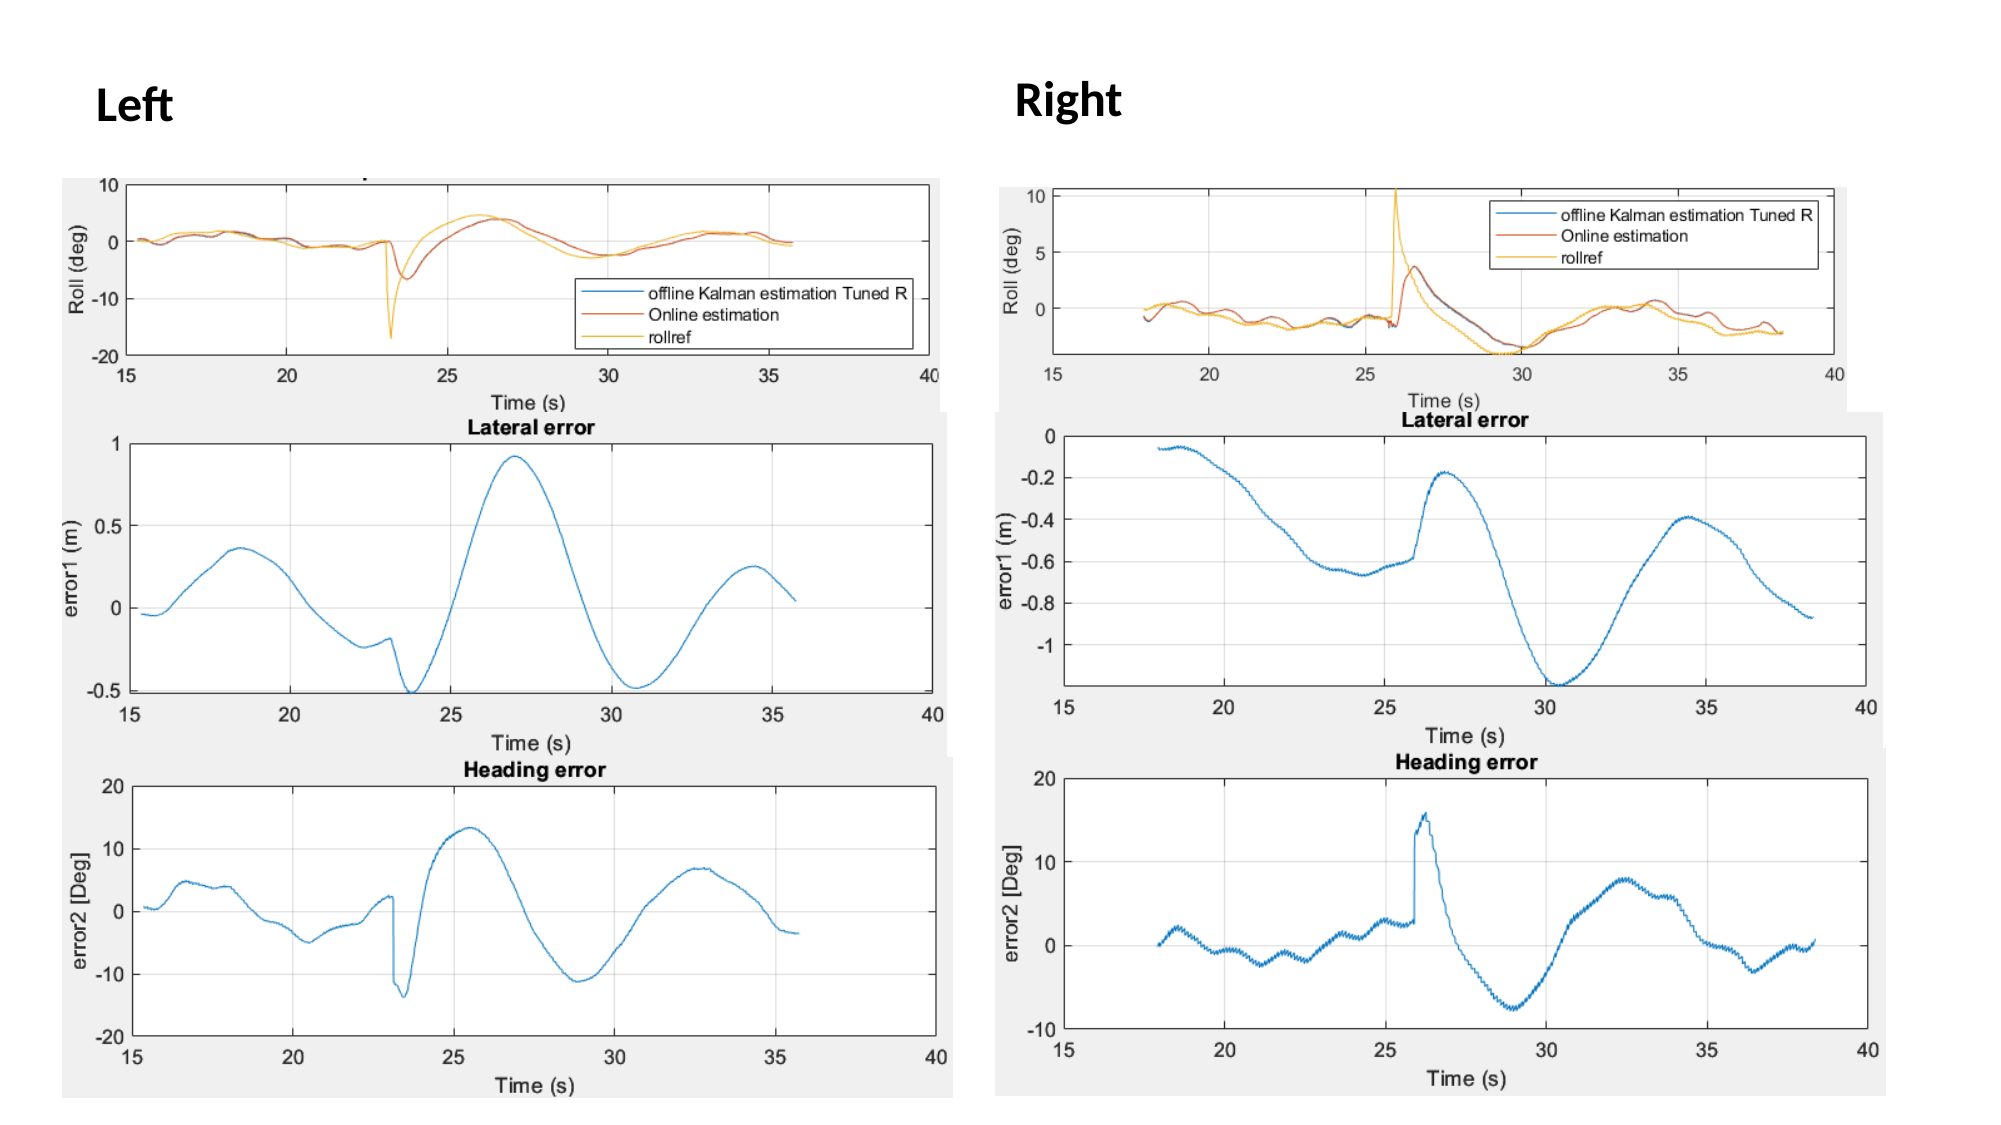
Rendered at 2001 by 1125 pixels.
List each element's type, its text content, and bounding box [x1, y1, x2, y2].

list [999, 187, 1847, 412]
list Left [81, 4, 928, 140]
picture [62, 178, 953, 1098]
picture [994, 412, 1886, 1096]
list Right [999, 0, 1851, 136]
